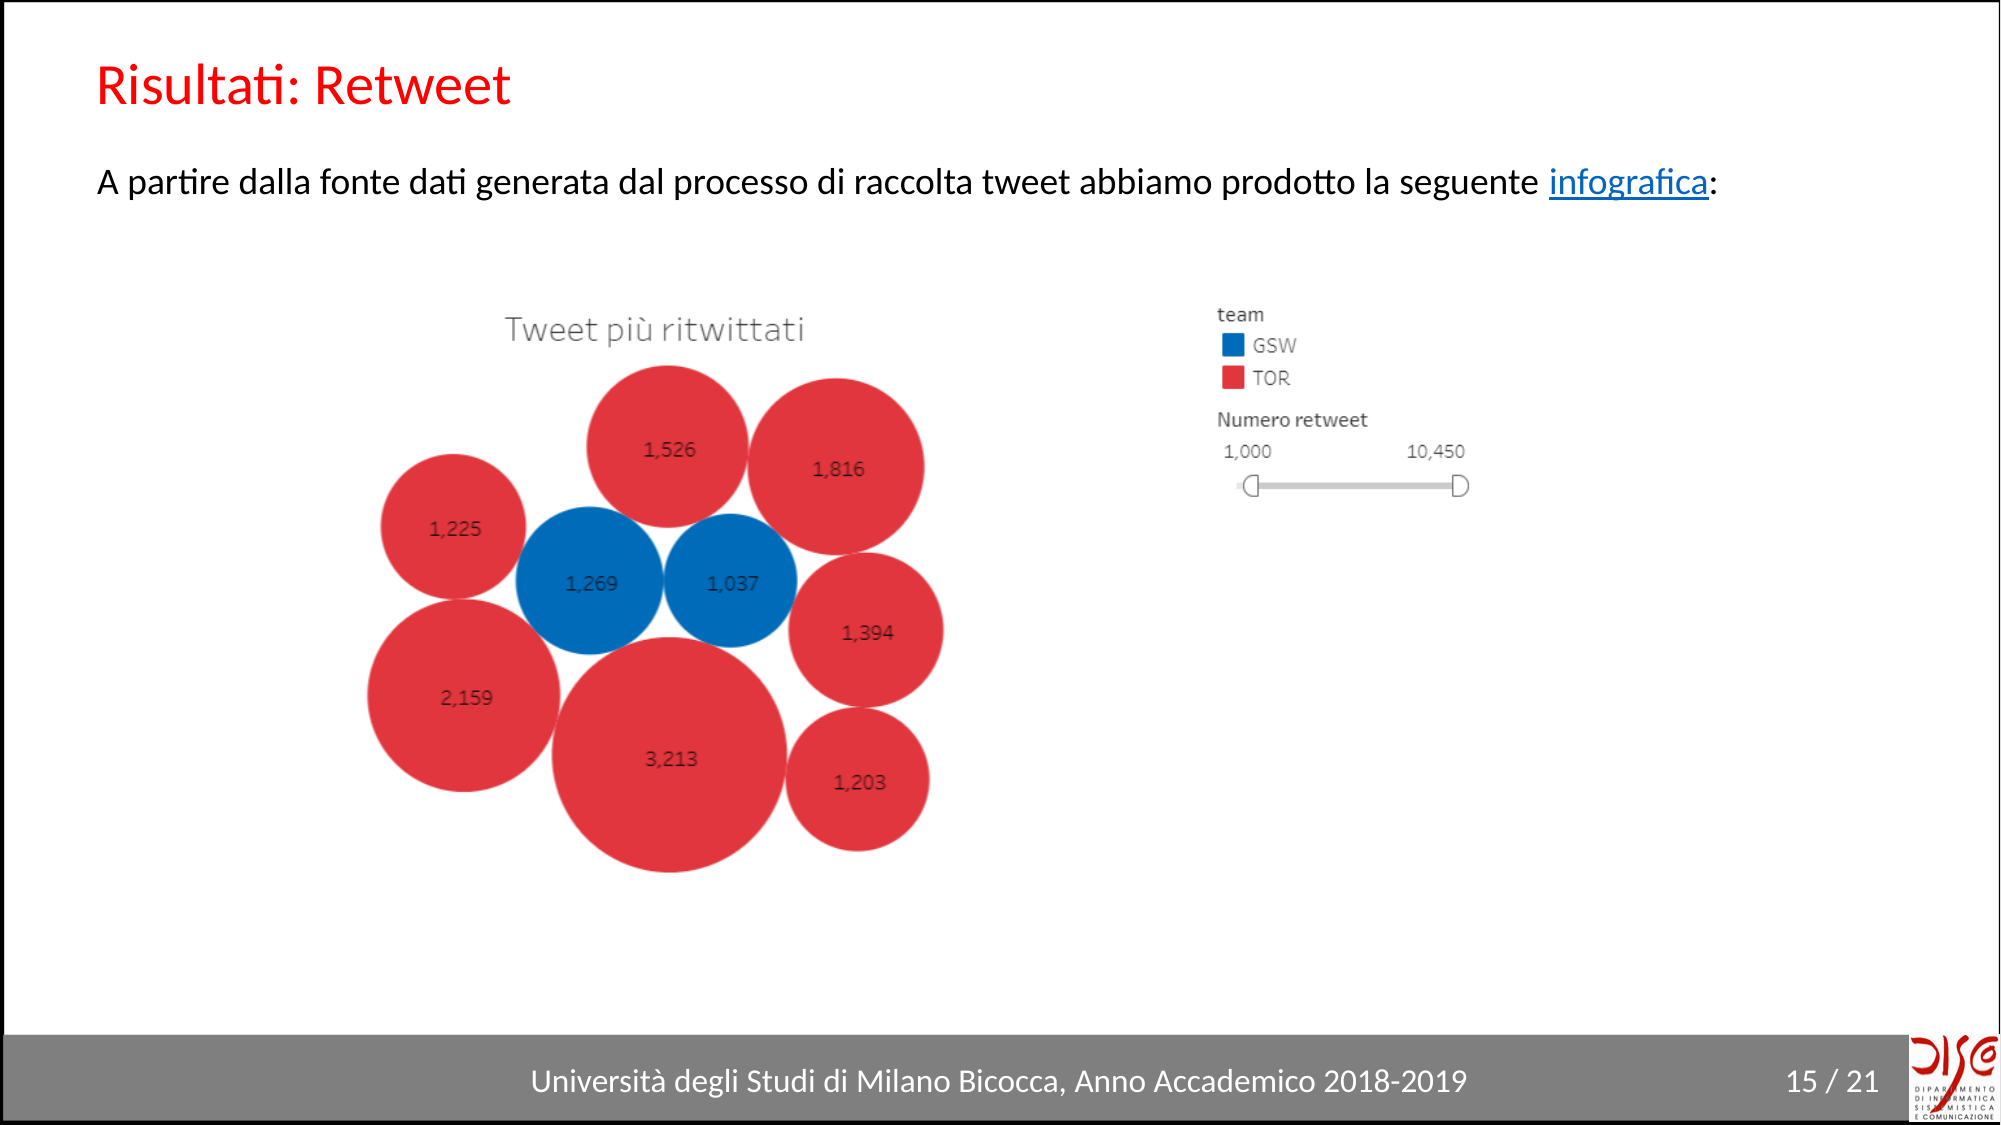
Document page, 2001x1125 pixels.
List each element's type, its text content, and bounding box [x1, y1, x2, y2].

text_box Risultati: Retweet [81, 38, 528, 124]
text_box Università degli Studi di Milano Bicocca, Anno Accademico 2018-2019 [515, 1051, 1484, 1107]
picture [0, 0, 2001, 1125]
text_box 15 / 21 [1770, 1051, 1895, 1107]
text_box A partire dalla fonte dati generata dal processo di raccolta tweet abbiamo prodotto la seguente infografica: [82, 149, 1734, 210]
